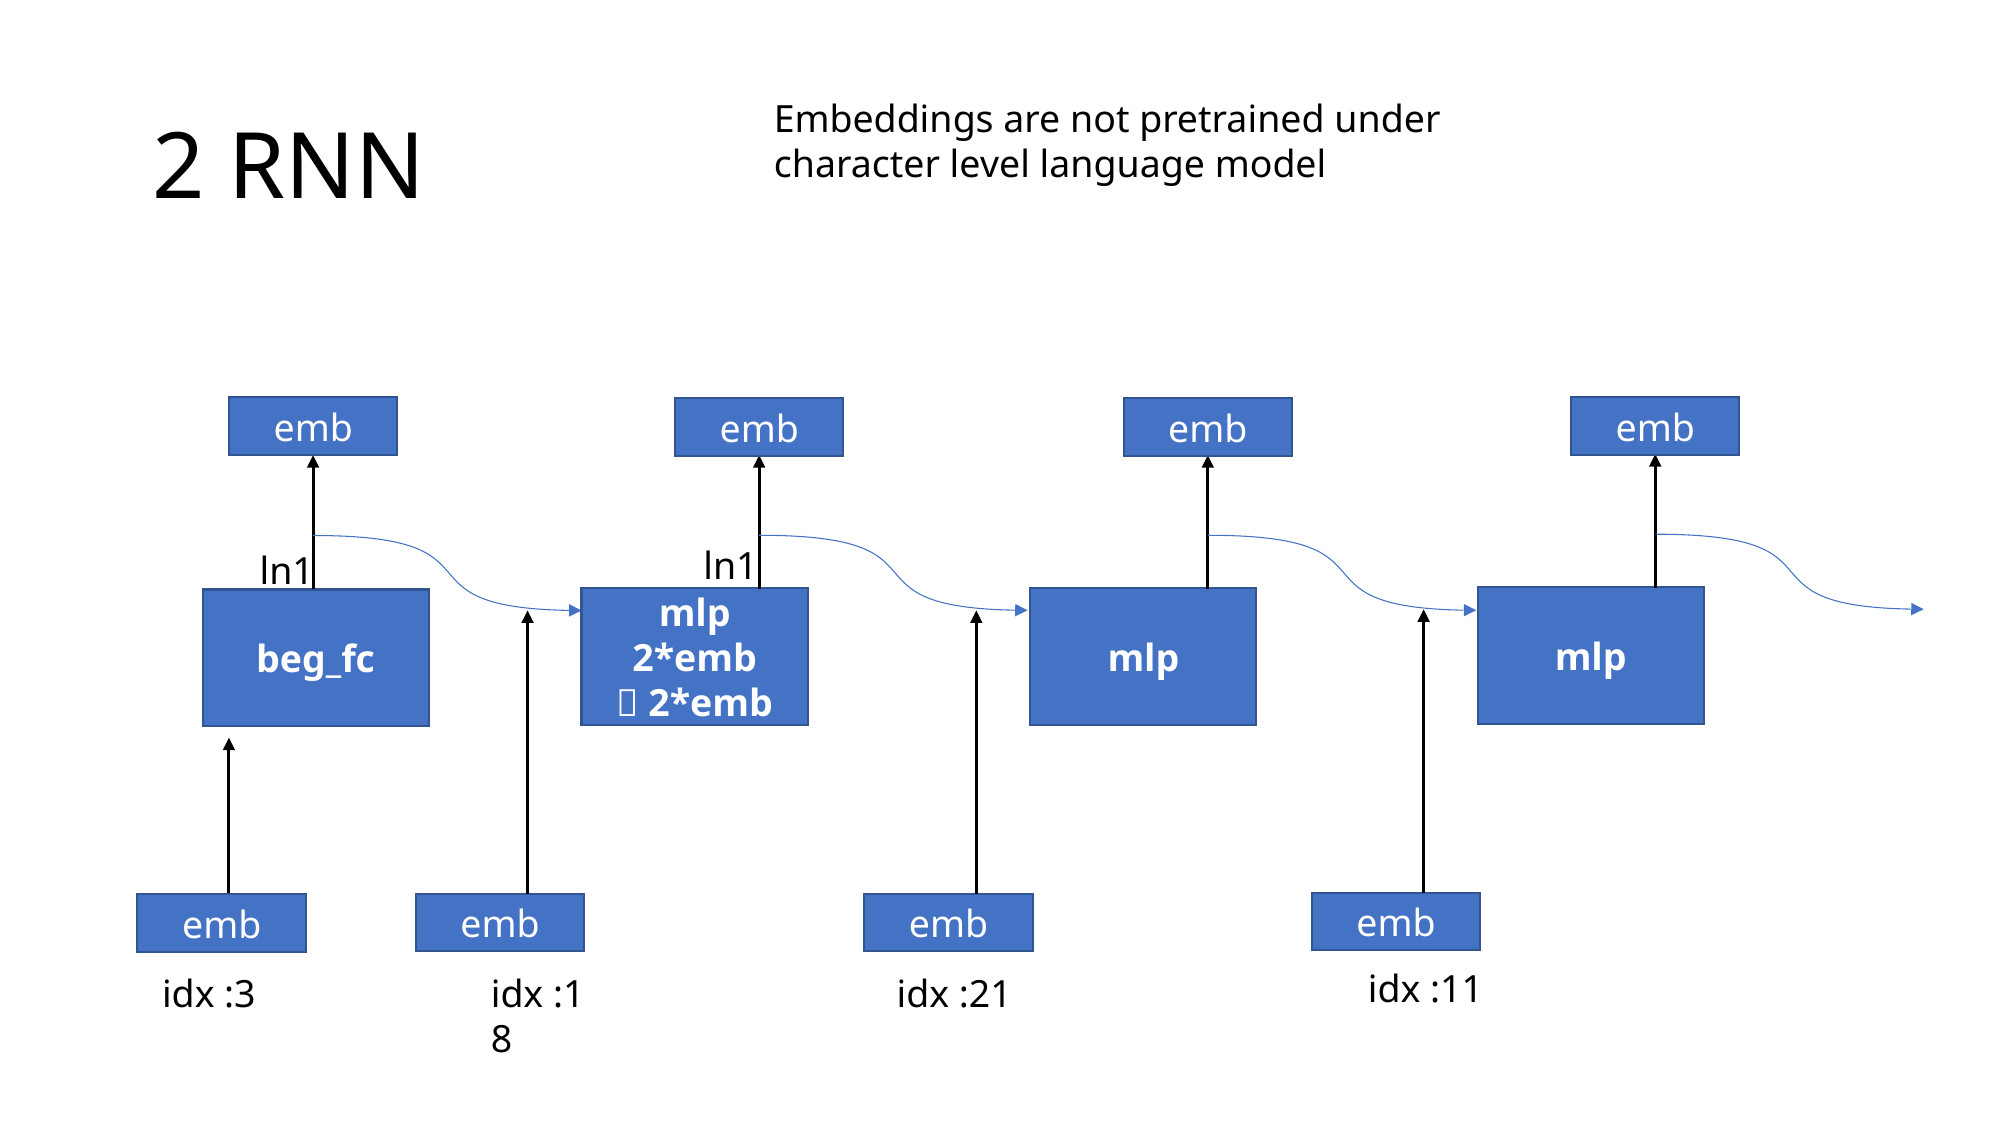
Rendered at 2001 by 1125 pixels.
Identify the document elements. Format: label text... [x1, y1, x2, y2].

text_box mlp [1029, 587, 1257, 726]
text_box ln1 [688, 534, 759, 594]
text_box idx :11 [1353, 957, 1522, 1018]
text_box emb [228, 396, 398, 456]
text_box idx :3 [147, 963, 316, 1023]
text_box emb [1311, 892, 1481, 951]
title 2 RNN [137, 59, 1863, 278]
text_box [759, 535, 1028, 611]
text_box emb [674, 397, 844, 457]
text_box beg_fc [202, 588, 430, 727]
text_box mlp 2*emb  2*emb [580, 587, 809, 726]
text_box emb [415, 893, 585, 952]
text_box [1207, 535, 1477, 611]
text_box idx :21 [881, 963, 1051, 1023]
text_box ln1 [244, 539, 313, 600]
text_box Embeddings are not pretrained under character level language model [759, 87, 1460, 193]
text_box emb [136, 893, 307, 953]
text_box mlp [1477, 586, 1705, 725]
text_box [313, 535, 582, 611]
text_box emb [1123, 397, 1293, 457]
text_box idx :18 [475, 963, 619, 1068]
text_box emb [1570, 396, 1740, 456]
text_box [1655, 534, 1924, 610]
text_box emb [863, 893, 1034, 952]
